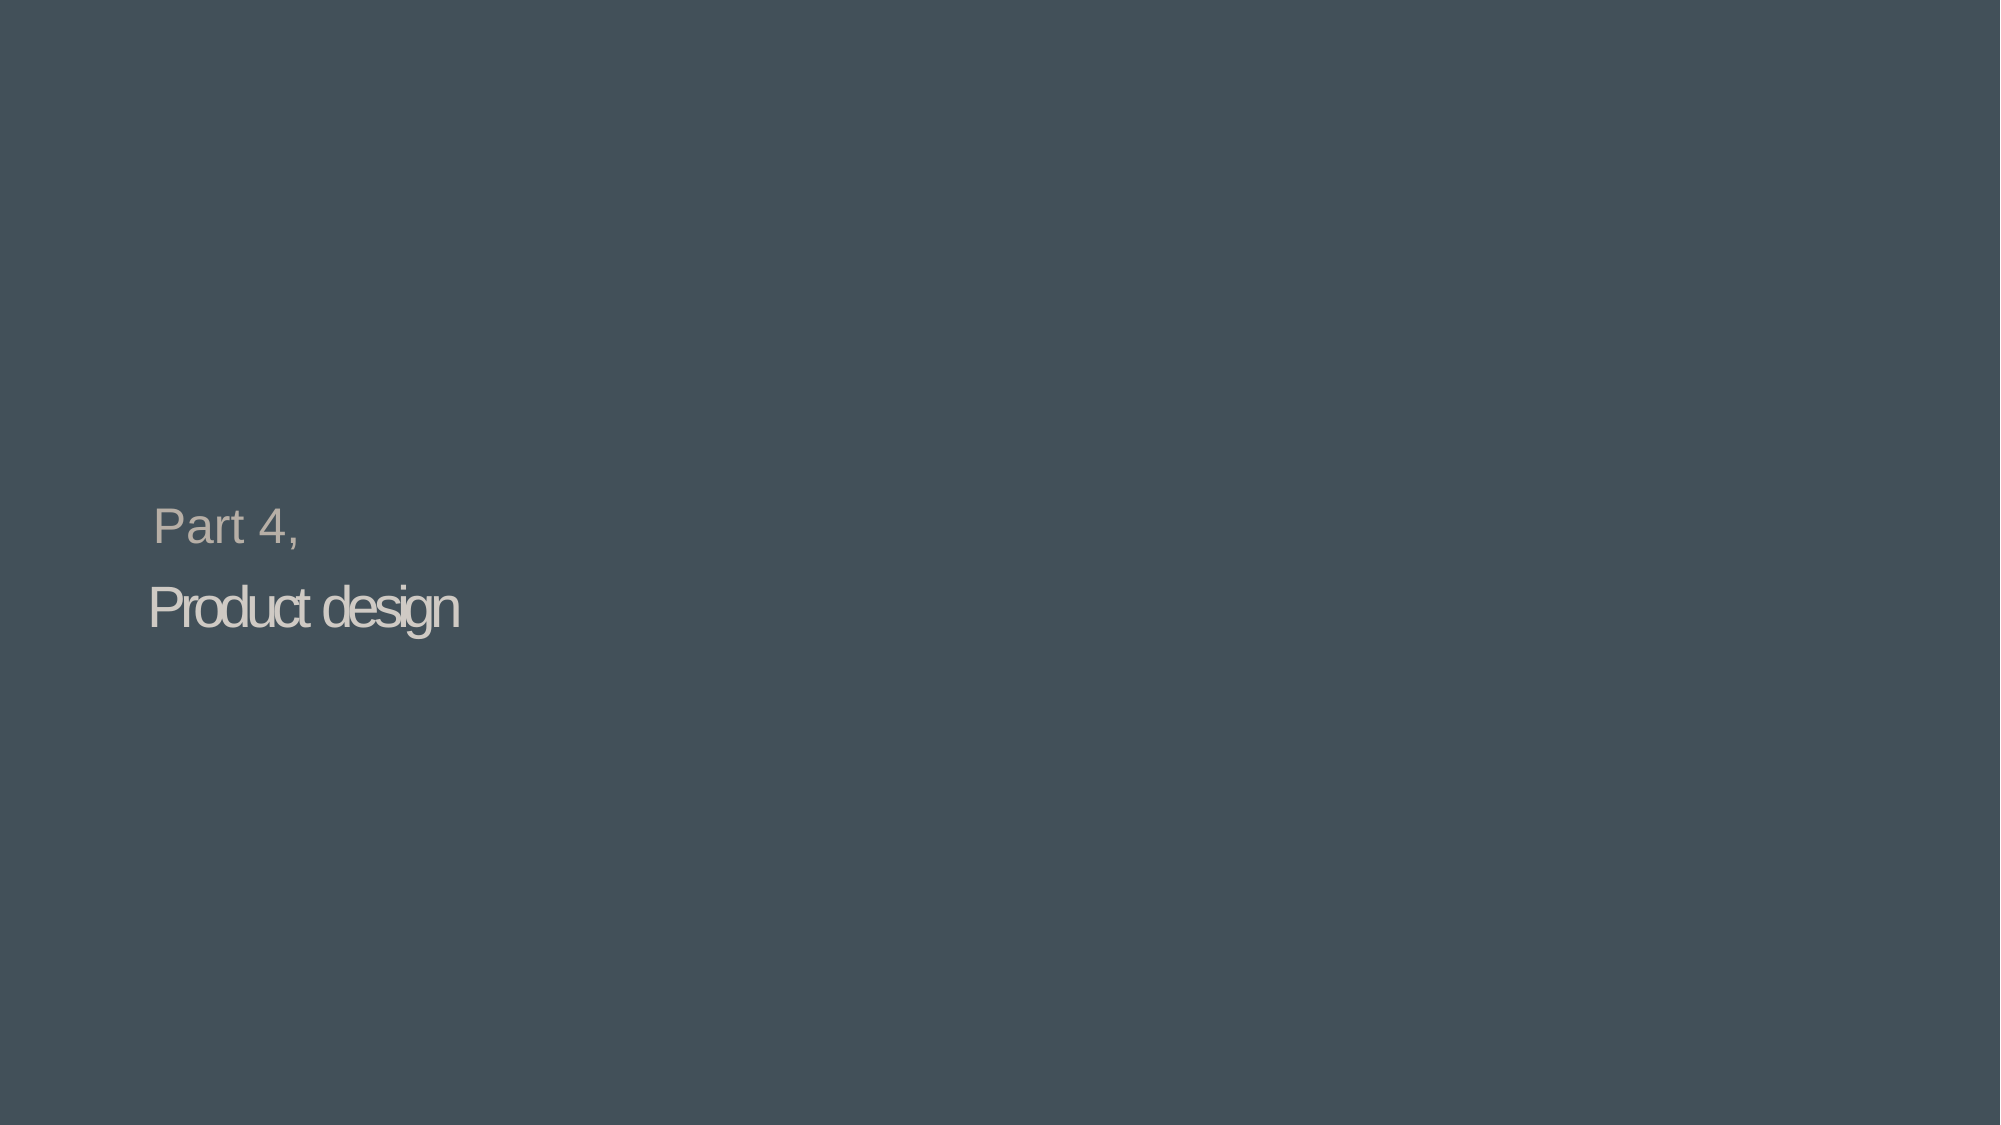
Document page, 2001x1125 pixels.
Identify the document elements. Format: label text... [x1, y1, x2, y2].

text_box Part 4, [138, 485, 316, 561]
text_box Product design [133, 561, 478, 647]
text_box [0, 0, 2000, 1125]
